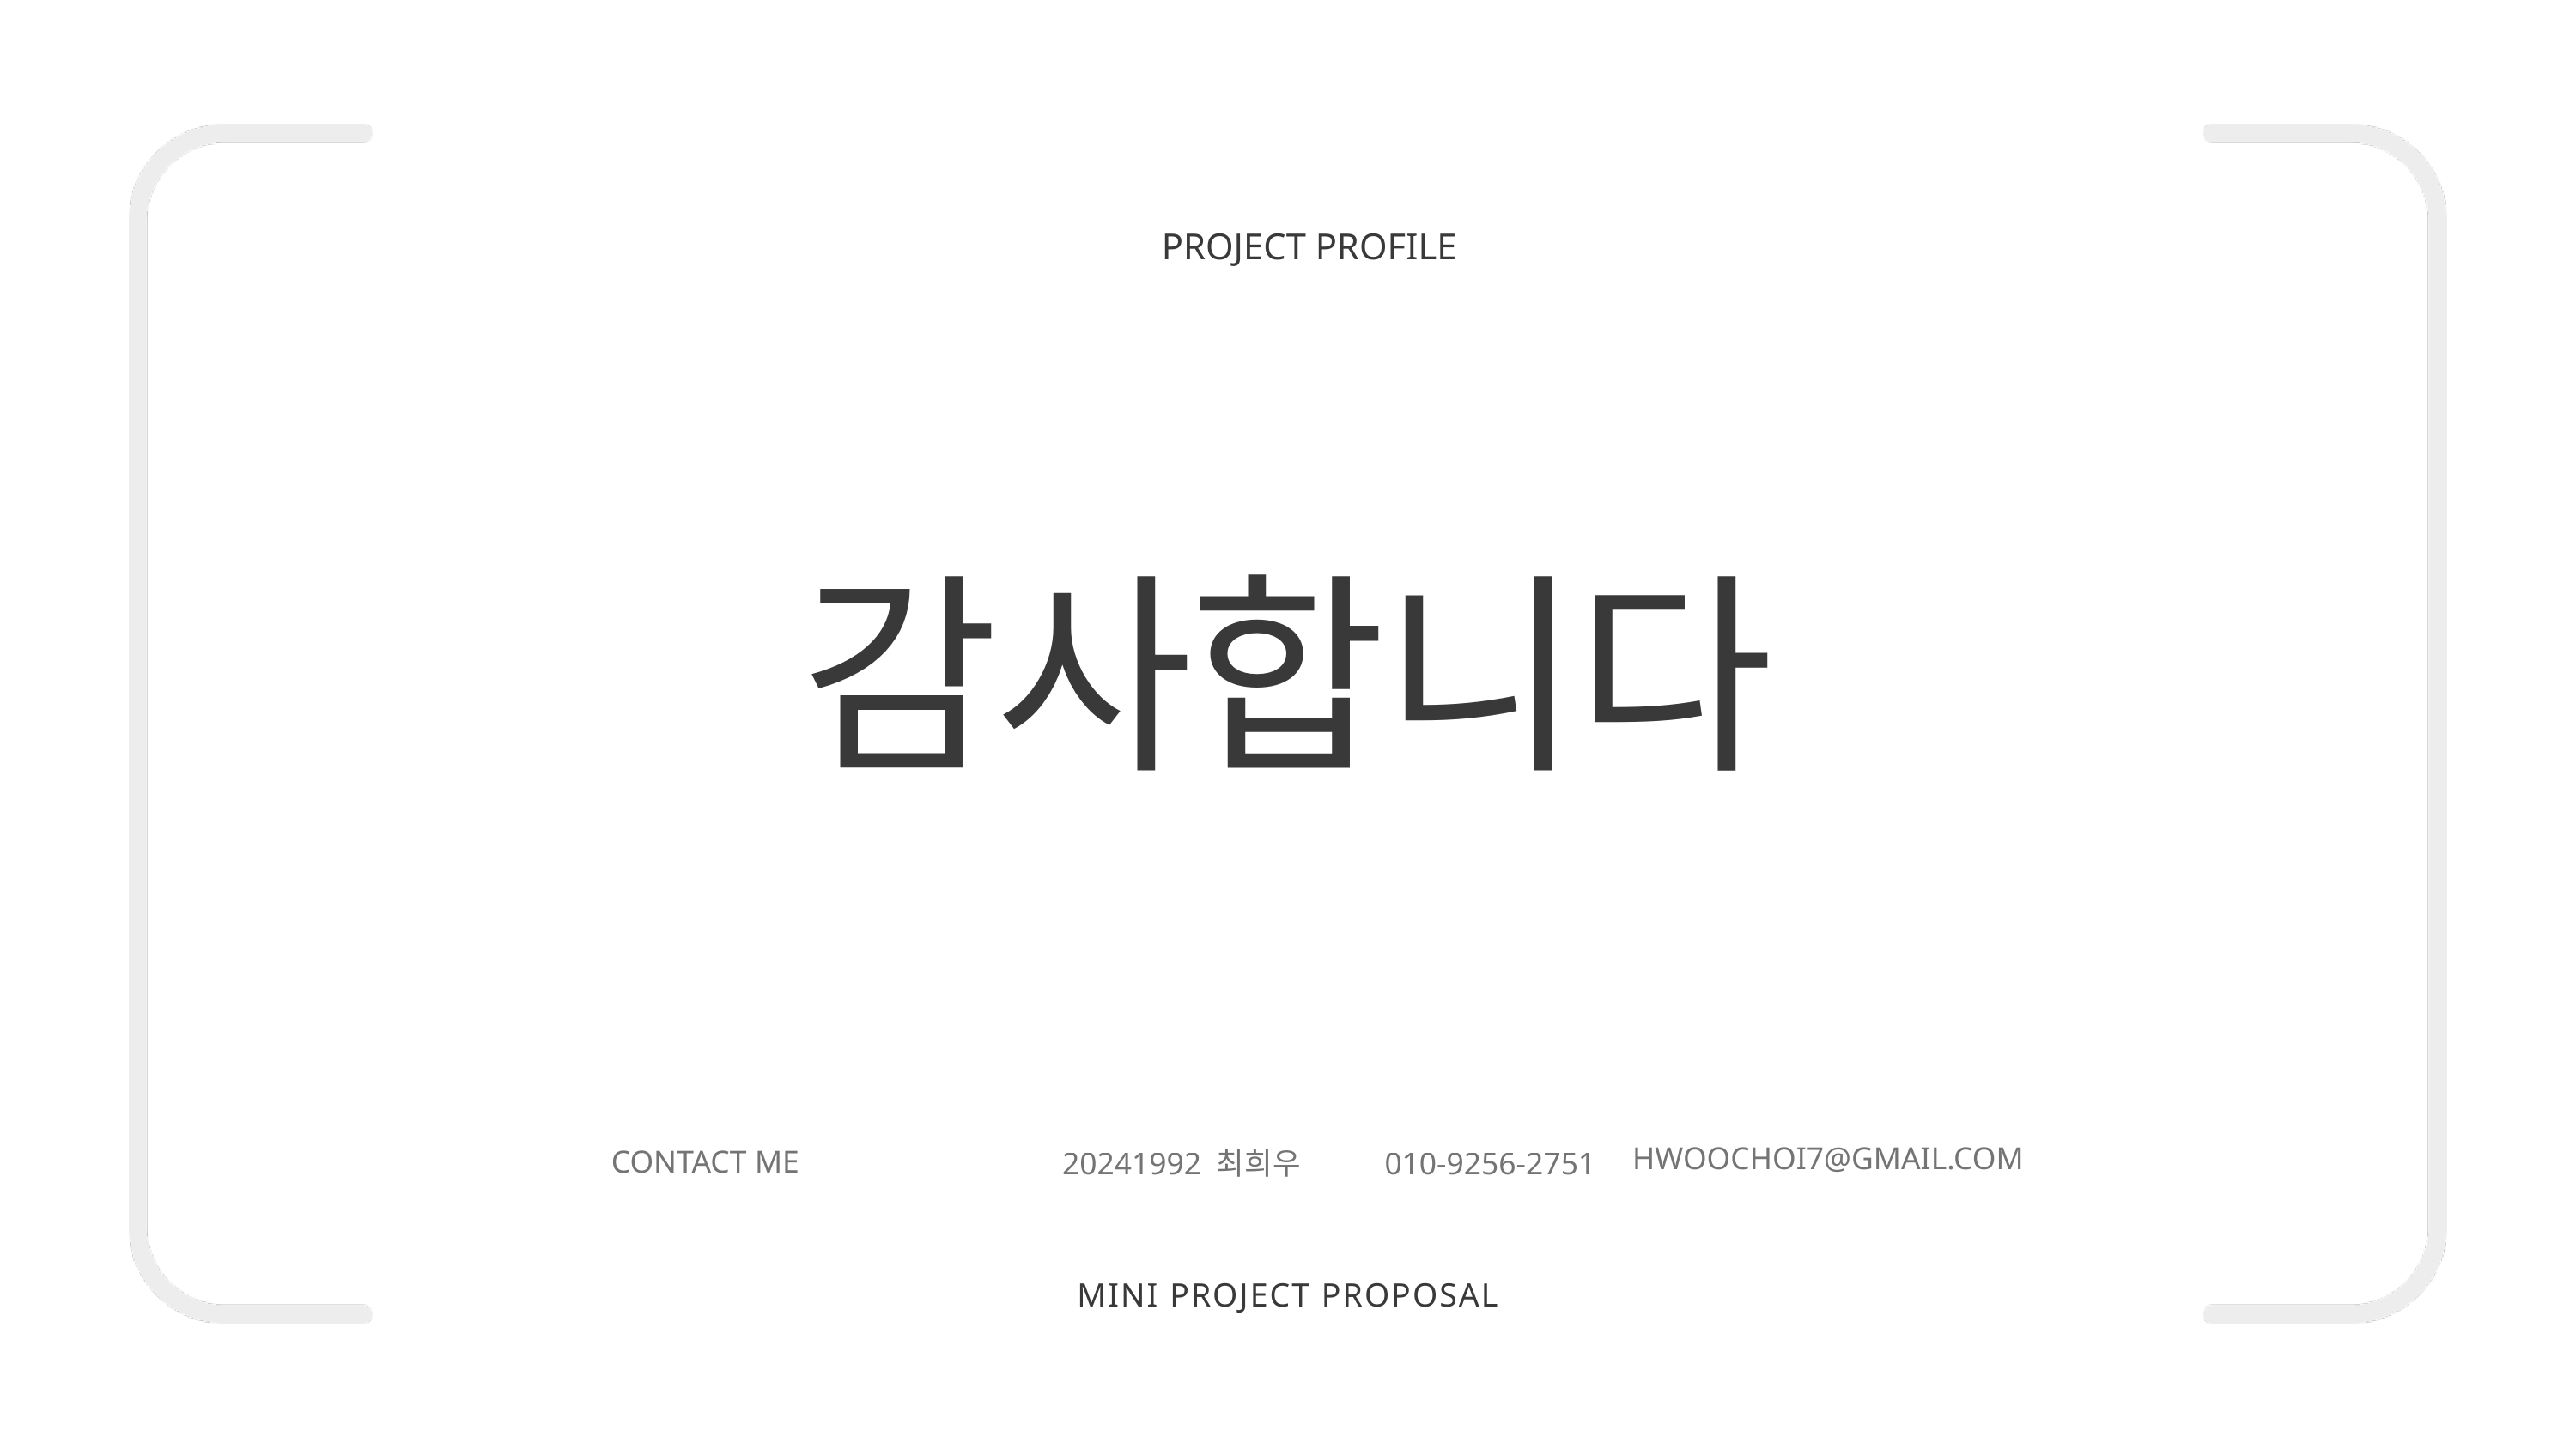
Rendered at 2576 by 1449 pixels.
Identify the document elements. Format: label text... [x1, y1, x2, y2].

picture [128, 124, 373, 1324]
text_box 감사합니다 [610, 527, 1966, 828]
text_box PROJECT PROFILE [897, 221, 1722, 272]
picture [2203, 124, 2448, 1324]
text_box 20241992 최희우 [925, 1133, 1370, 1177]
text_box HWOOCHOI7@GMAIL.COM [1622, 1128, 2034, 1172]
text_box 010-9256-2751 [1370, 1133, 1610, 1177]
text_box CONTACT ME [598, 1131, 820, 1175]
text_box MINI PROJECT PROPOSAL [876, 1273, 1700, 1319]
